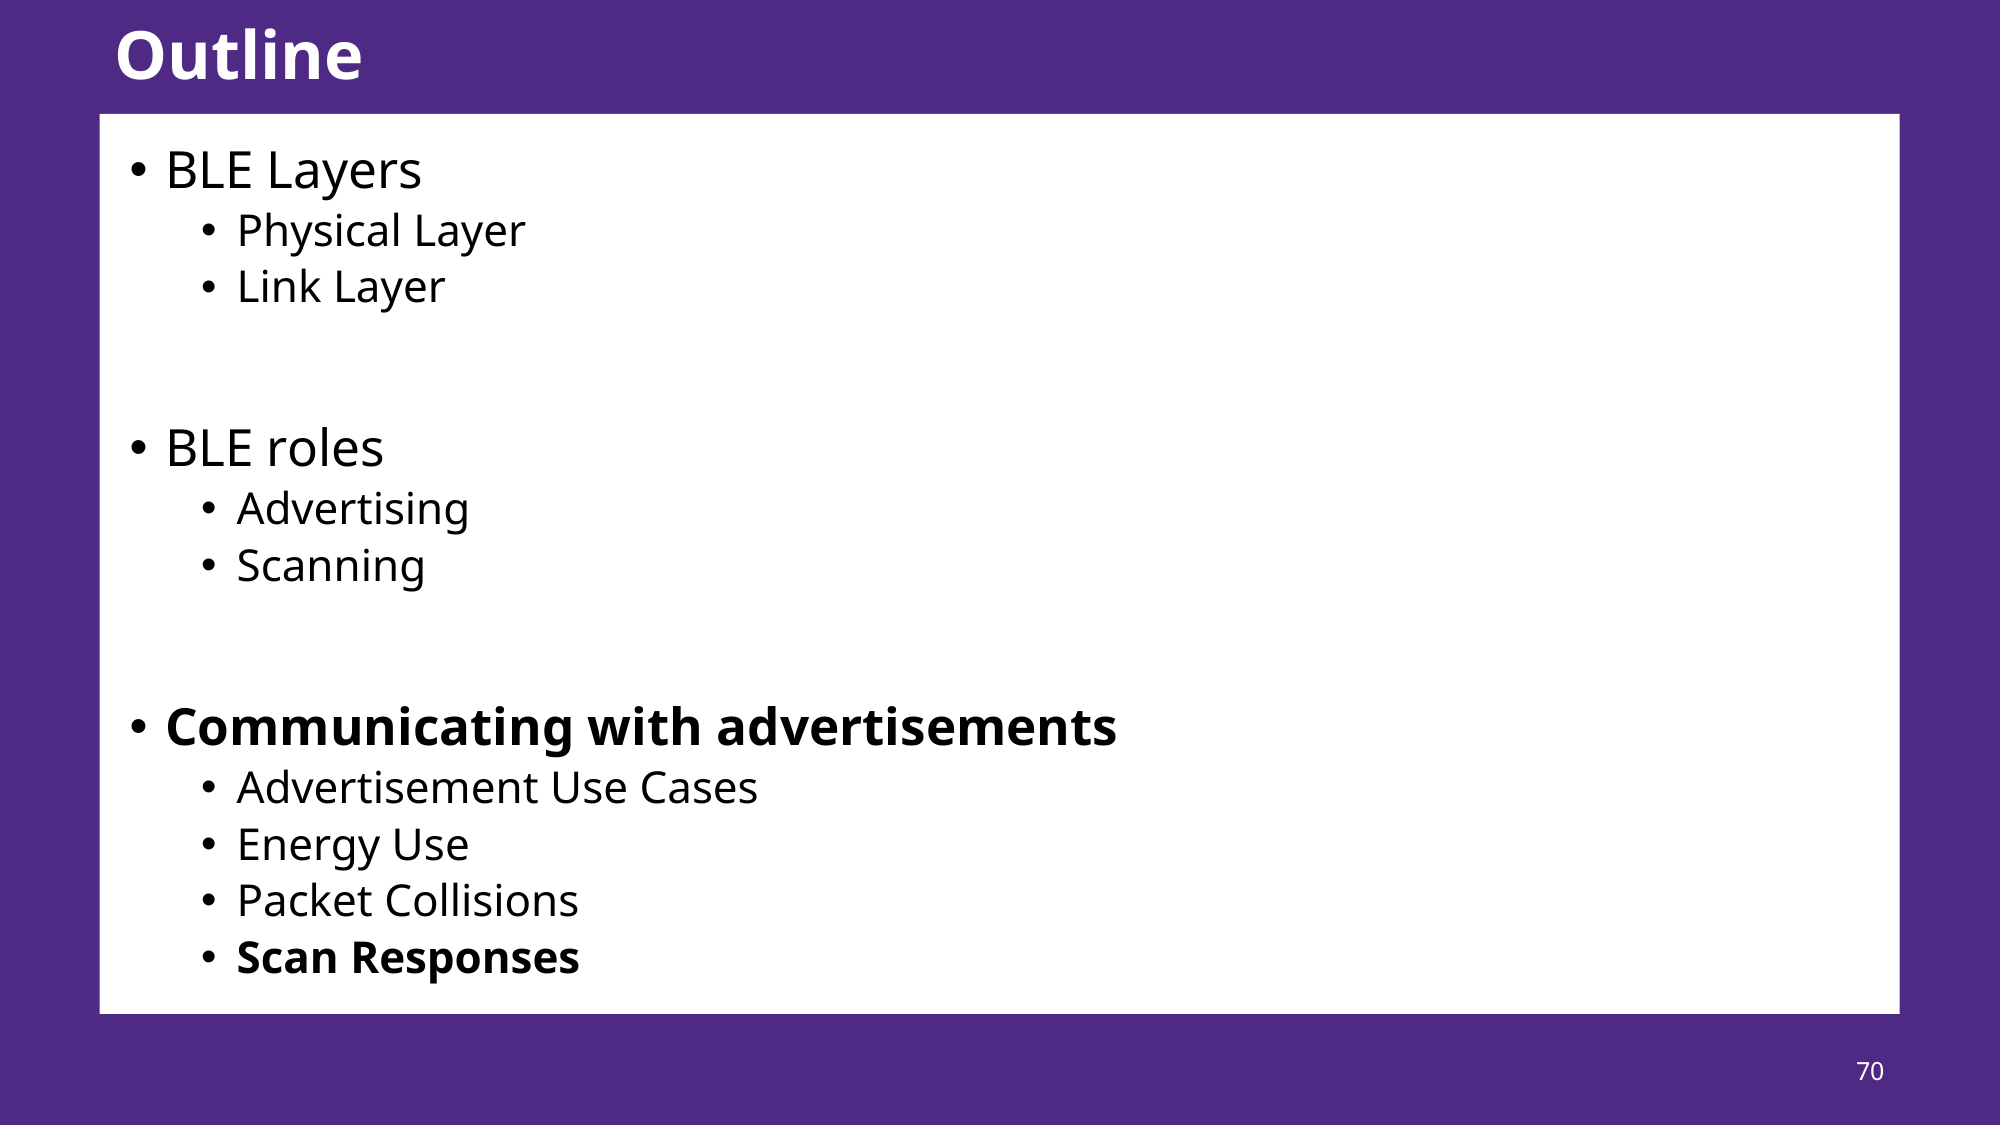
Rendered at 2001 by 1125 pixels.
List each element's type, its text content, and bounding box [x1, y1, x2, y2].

list BLE Layers Physical Layer Link Layer BLE roles Advertising Scanning Communicating with advertisements Advertisement Use Cases Energy Use Packet Collisions Scan Responses [99, 114, 1900, 1014]
slide_number 70 [1749, 1042, 1900, 1103]
title Outline [99, 1, 1900, 114]
